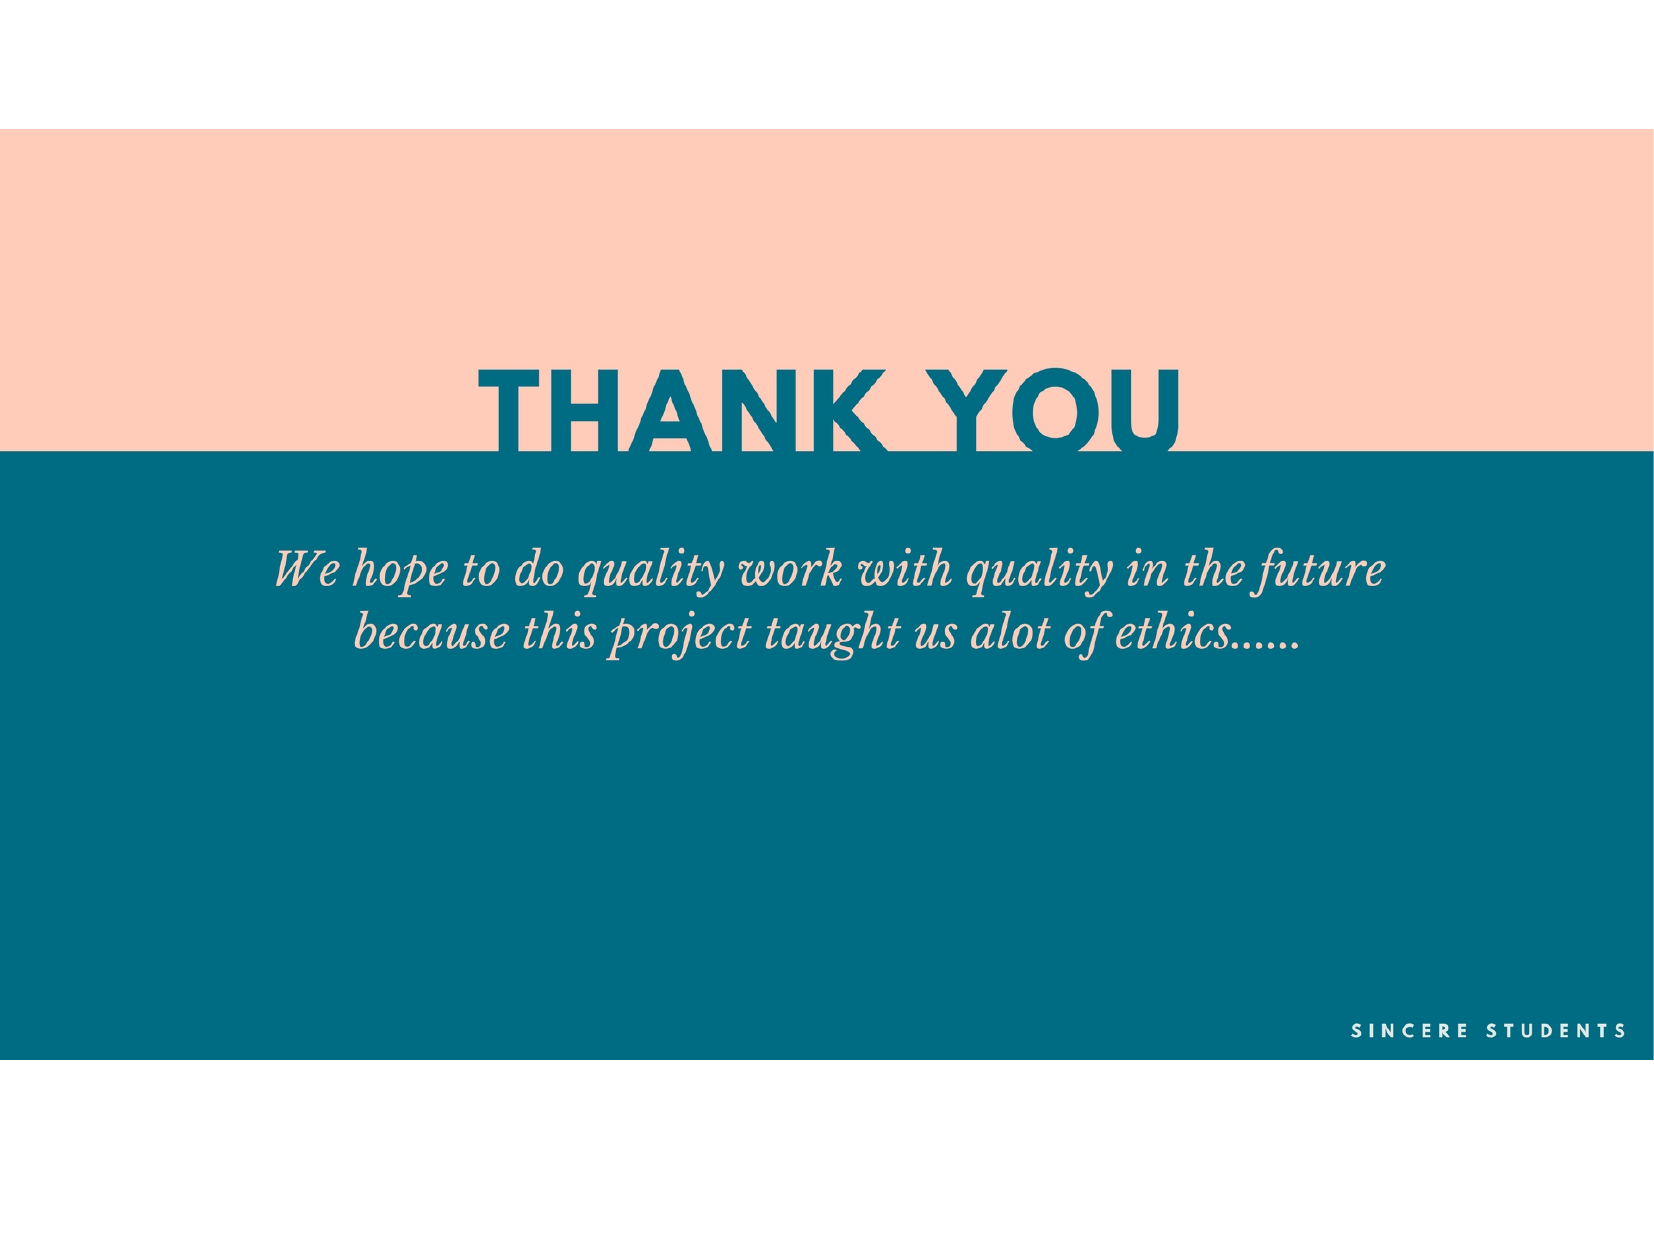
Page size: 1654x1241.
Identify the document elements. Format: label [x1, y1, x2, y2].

picture [0, 129, 1654, 1061]
